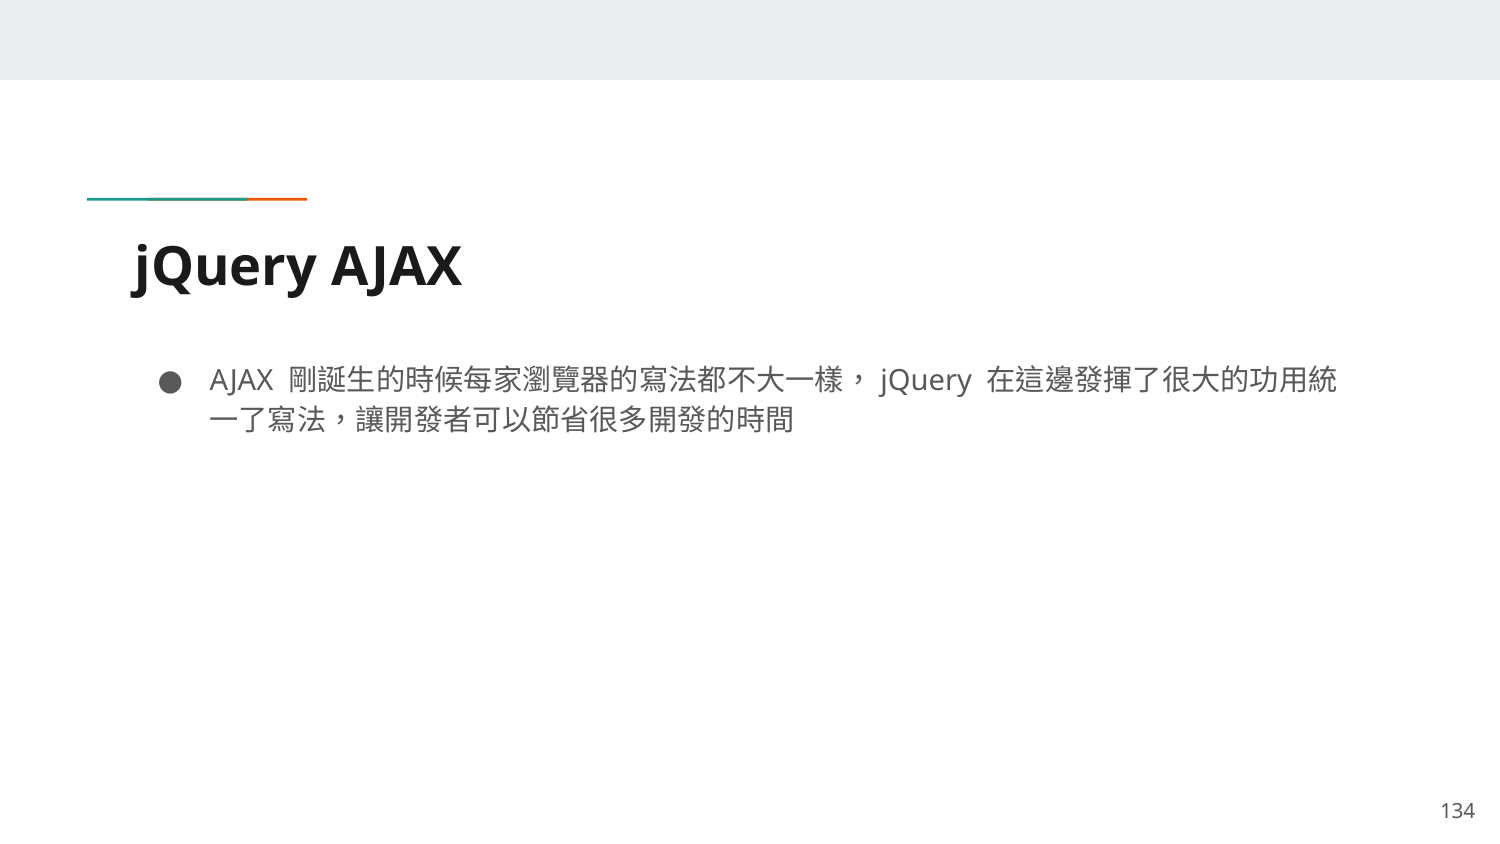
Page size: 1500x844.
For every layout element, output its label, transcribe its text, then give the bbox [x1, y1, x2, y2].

slide_number ‹#› [1400, 779, 1491, 844]
list AJAX 剛誕生的時候每家瀏覽器的寫法都不大一樣，jQuery 在這邊發揮了很大的功用統一了寫法，讓開發者可以節省很多開發的時間 [119, 341, 1381, 712]
title jQuery AJAX [119, 216, 1381, 305]
